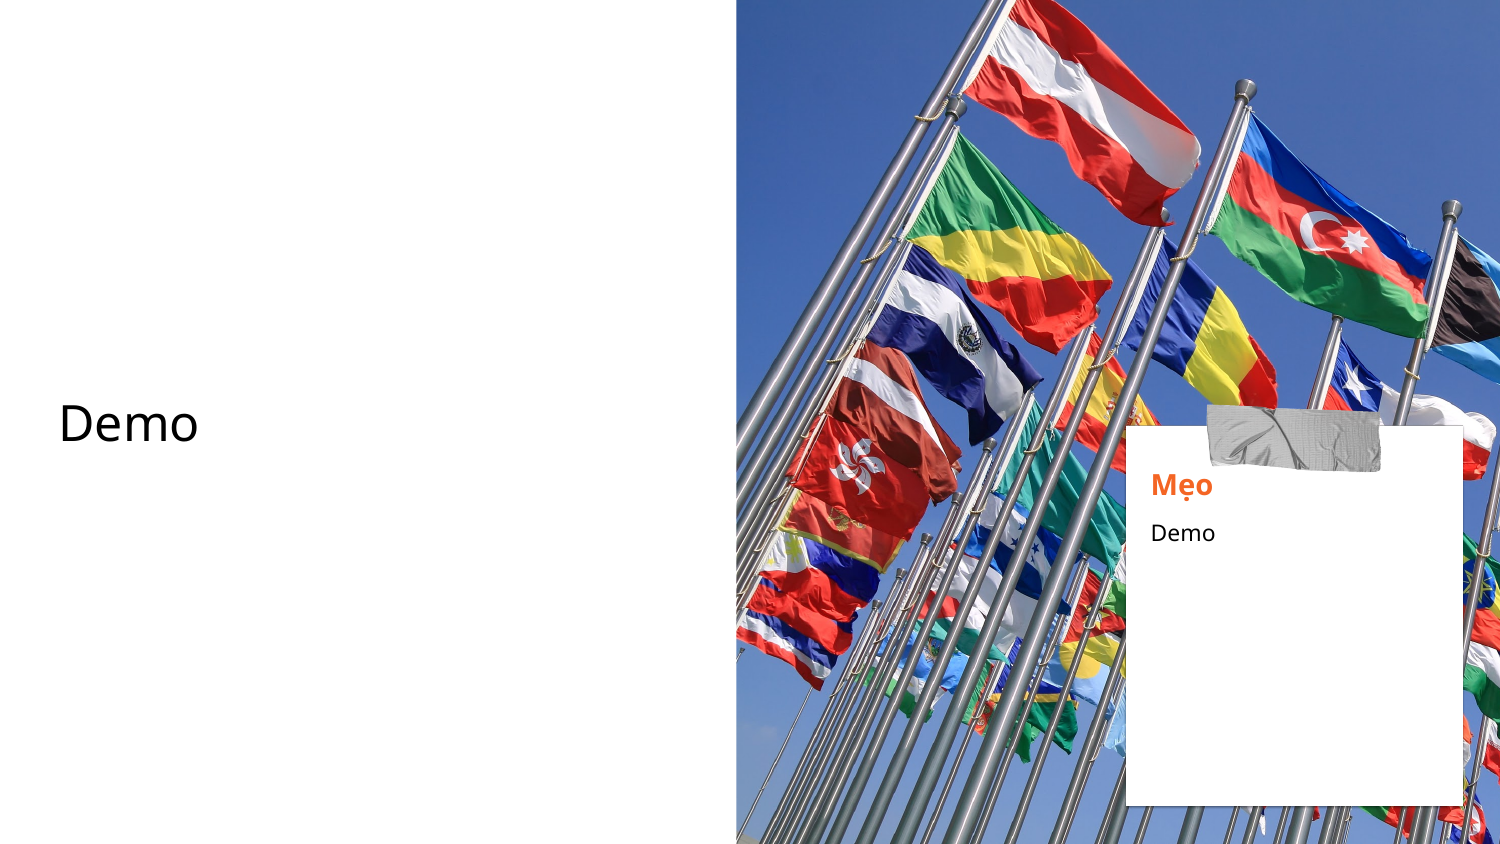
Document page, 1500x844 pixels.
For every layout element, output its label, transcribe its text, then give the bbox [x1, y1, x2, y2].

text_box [1112, 403, 1476, 821]
title Demo [43, 178, 678, 666]
picture [736, 0, 1500, 844]
